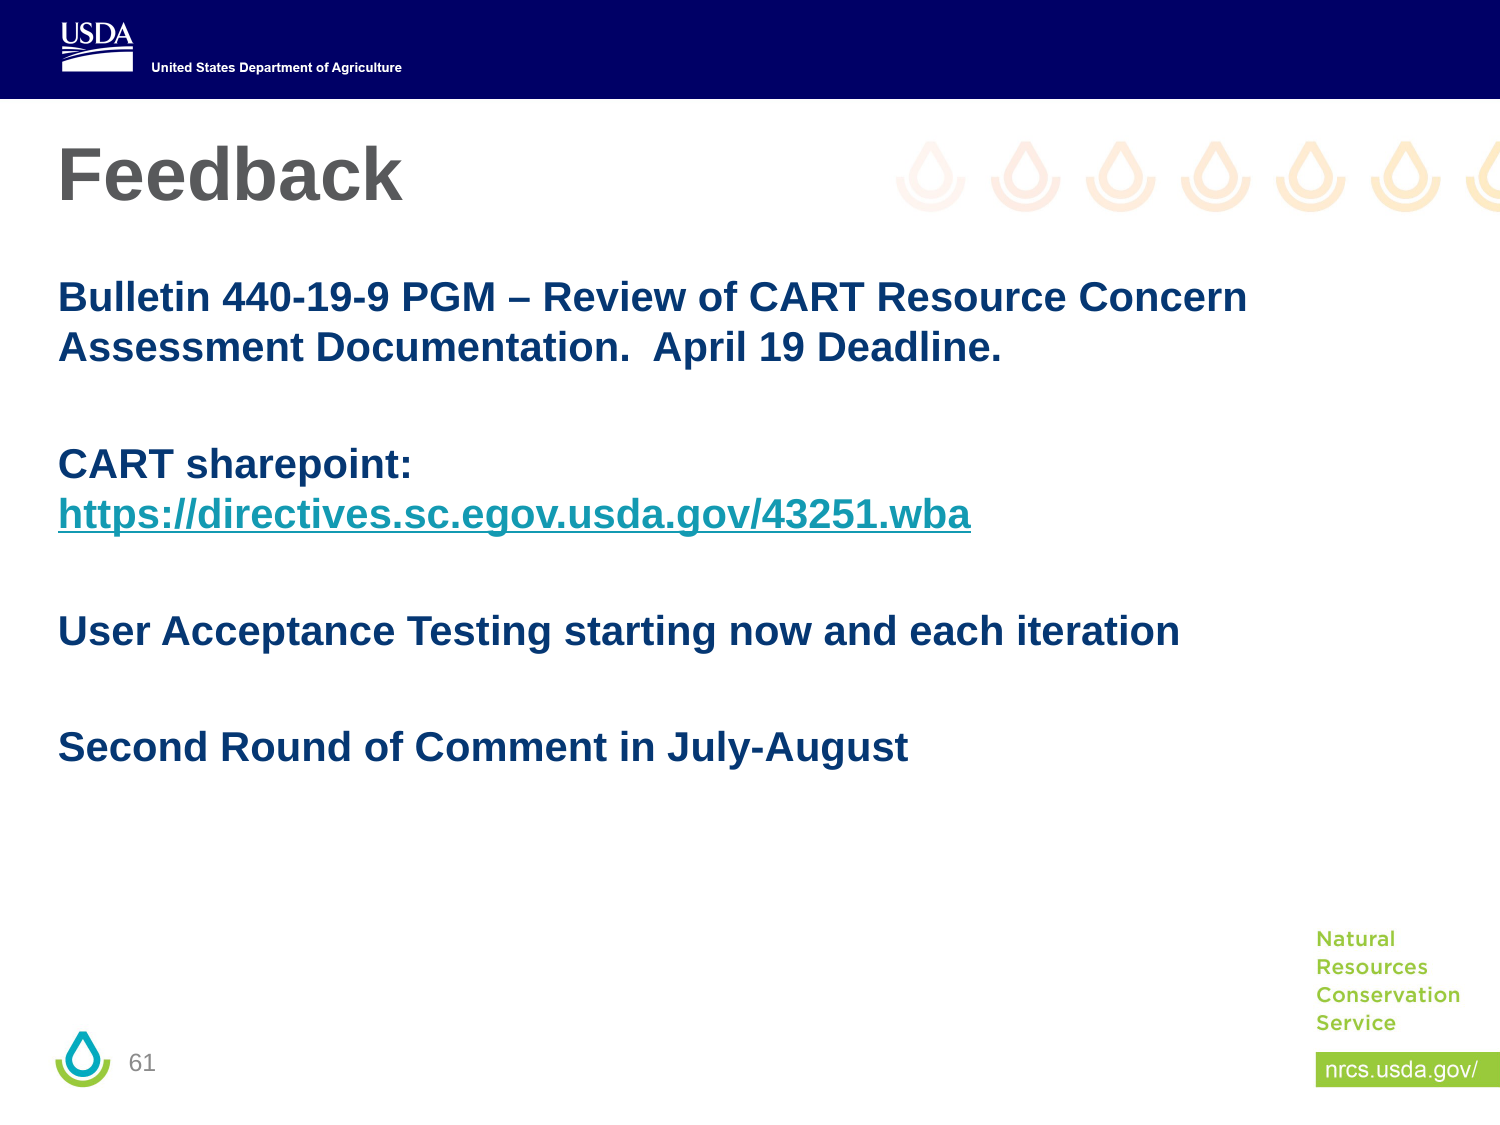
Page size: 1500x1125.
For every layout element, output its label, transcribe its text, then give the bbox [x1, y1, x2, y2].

list Bulletin 440-19-9 PGM – Review of CART Resource Concern Assessment Documentation. April 19 Deadline. CART sharepoint: https://directives.sc.egov.usda.gov/43251.wba User Acceptance Testing starting now and each iteration Second Round of Comment in July-August [42, 262, 1312, 1005]
title Feedback [42, 92, 1393, 248]
picture [0, 0, 1500, 1125]
slide_number 61 [113, 1031, 464, 1091]
